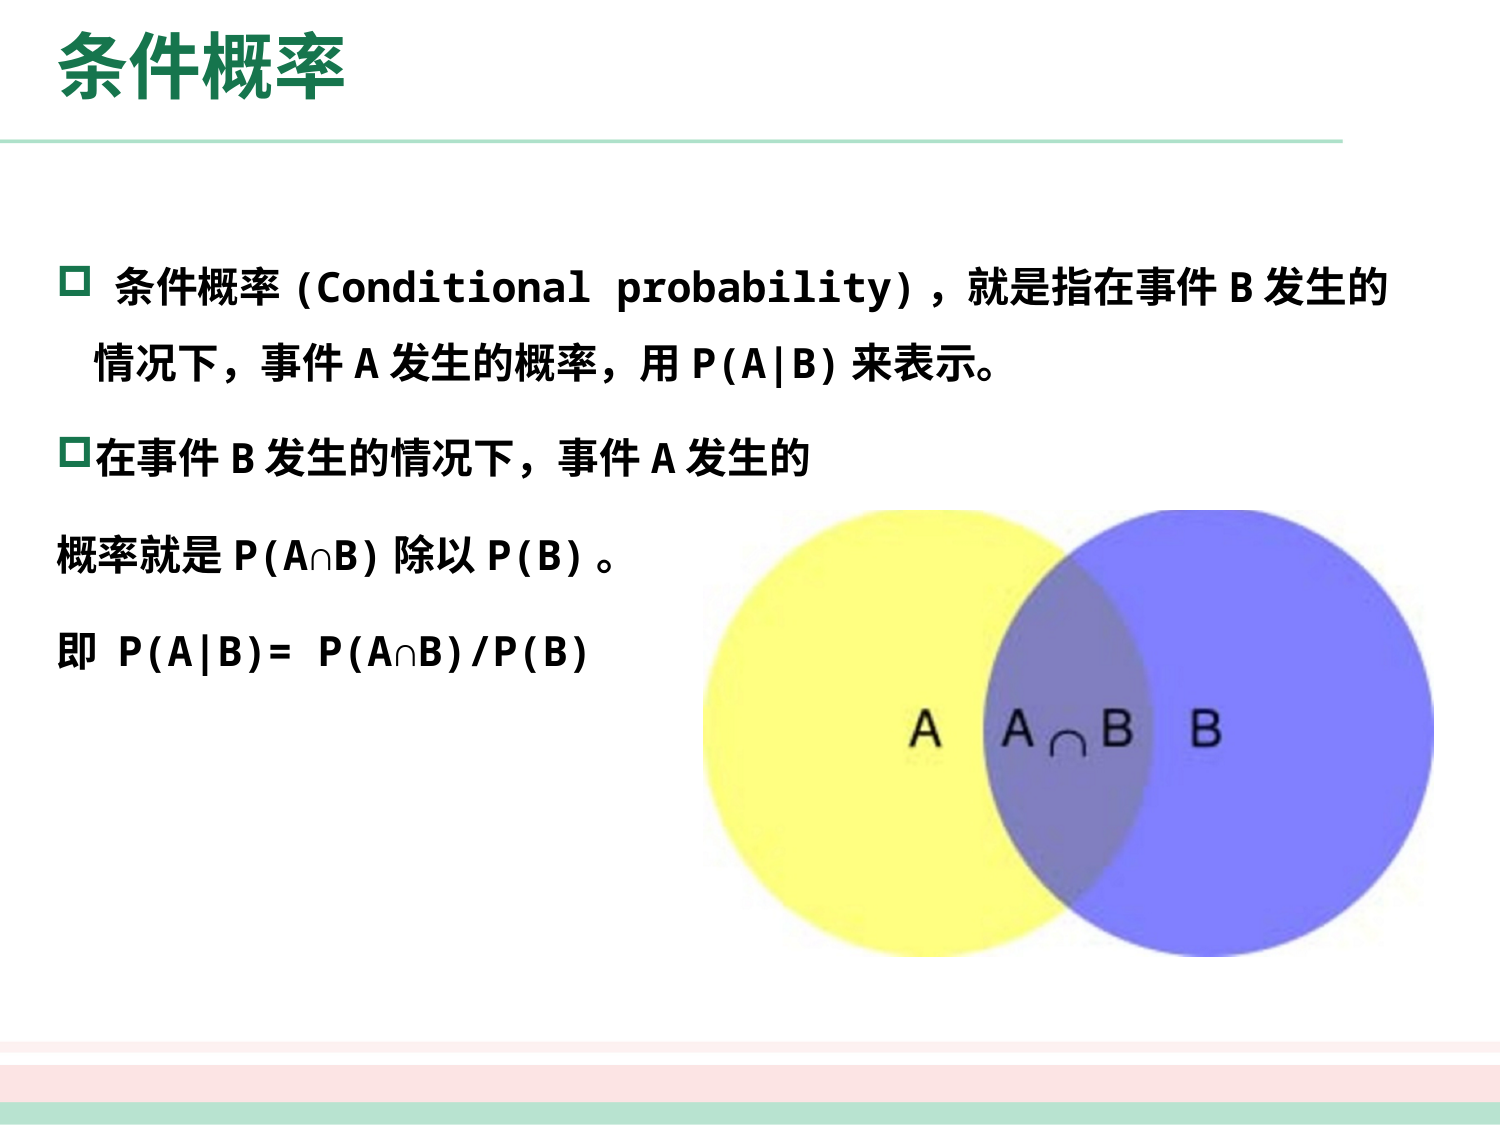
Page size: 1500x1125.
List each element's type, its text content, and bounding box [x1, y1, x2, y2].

list 条件概率(Conditional probability)，就是指在事件B发生的情况下，事件A发生的概率，用P(A|B)来表示。 在事件B发生的情况下，事件A发生的 概率就是P(A∩B)除以P(B)。 即 P(A|B)= P(A∩B)/P(B) [41, 228, 1441, 840]
title 条件概率 [41, 23, 1335, 118]
picture [0, 0, 1500, 1125]
